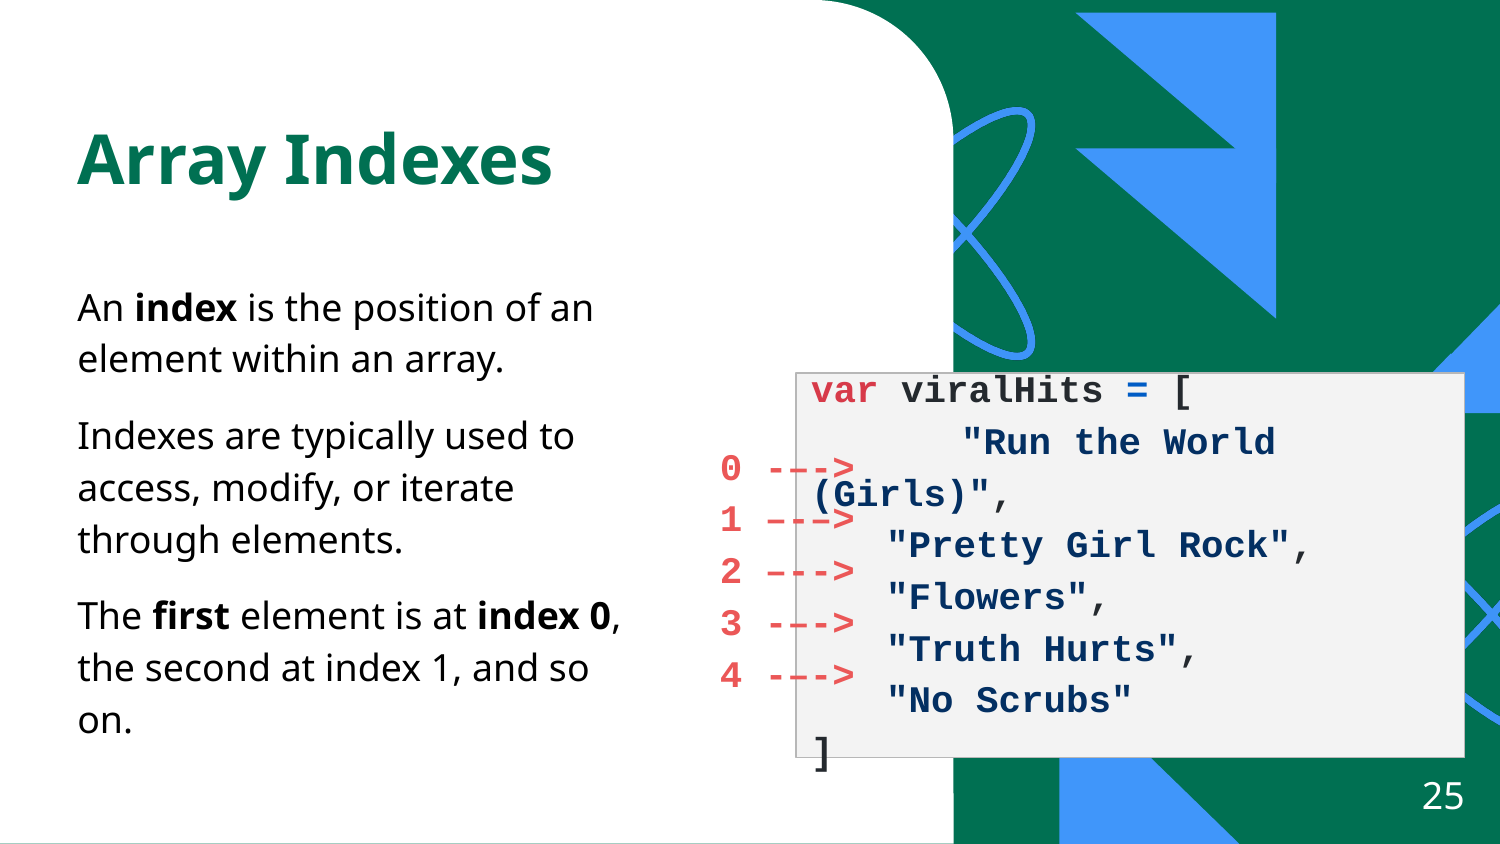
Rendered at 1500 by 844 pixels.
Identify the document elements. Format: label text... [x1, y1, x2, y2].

text_box 0 -–-> 1 –-–> 2 –--> 3 -–-> 4 -–-> [704, 372, 882, 758]
picture [830, 0, 1151, 372]
picture [1192, 372, 1500, 844]
text_box var viralHits = [ "Run the World (Girls)", "Pretty Girl Rock", "Flowers", "Truth Hurts", "No Scrubs" ] [882, 372, 1465, 758]
title Array Indexes [62, 100, 866, 214]
list An index is the position of an element within an array. Indexes are typically used to access, modify, or iterate through elements. The first element is at index 0, the second at index 1, and so on. [62, 261, 657, 785]
